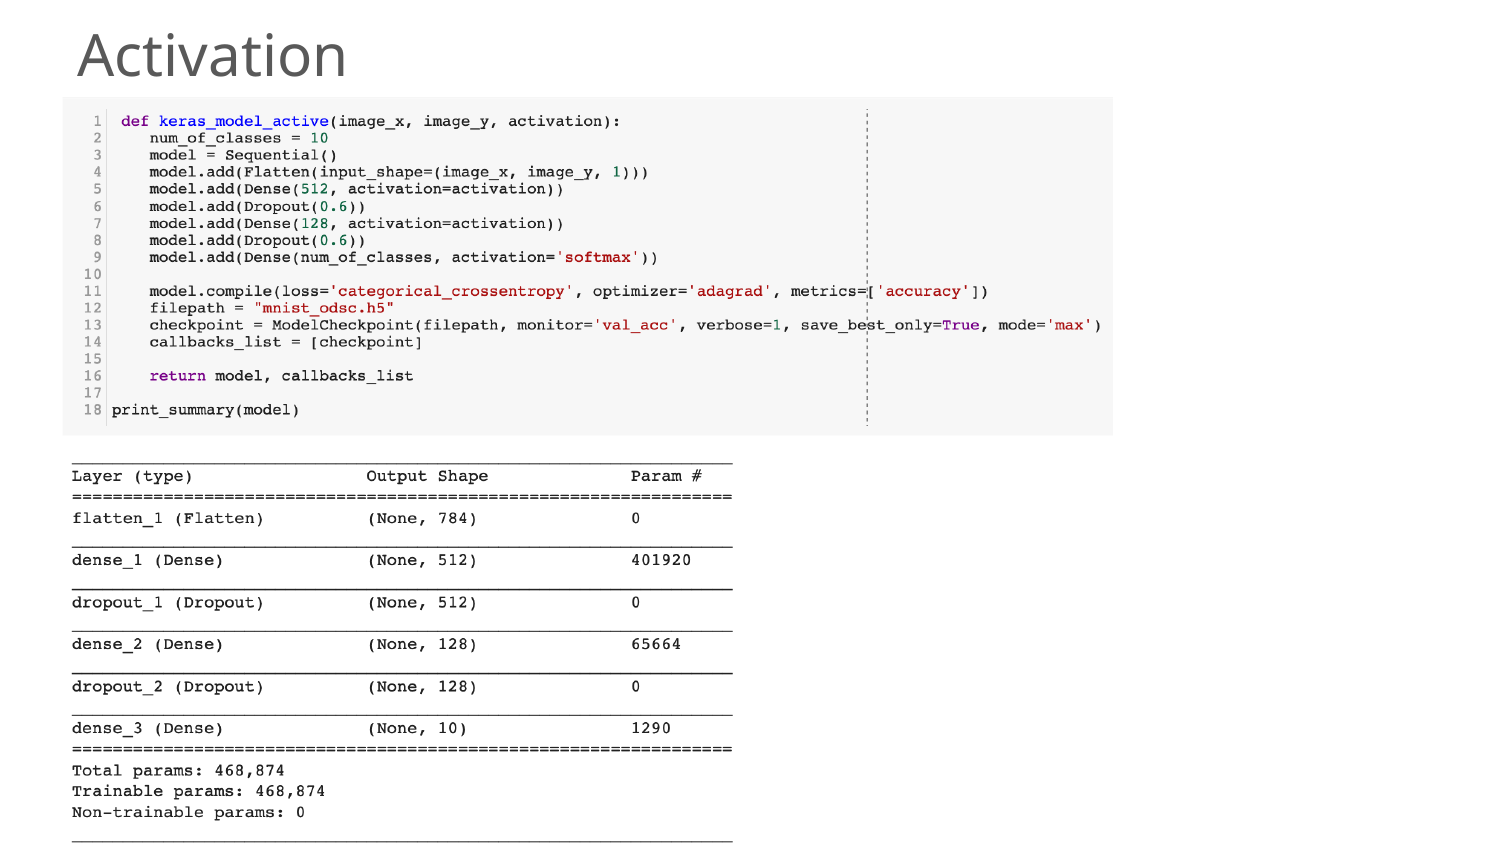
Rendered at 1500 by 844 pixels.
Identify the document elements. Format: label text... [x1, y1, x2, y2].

title Activation [62, 3, 1461, 98]
picture [62, 96, 1114, 438]
picture [62, 449, 1114, 844]
